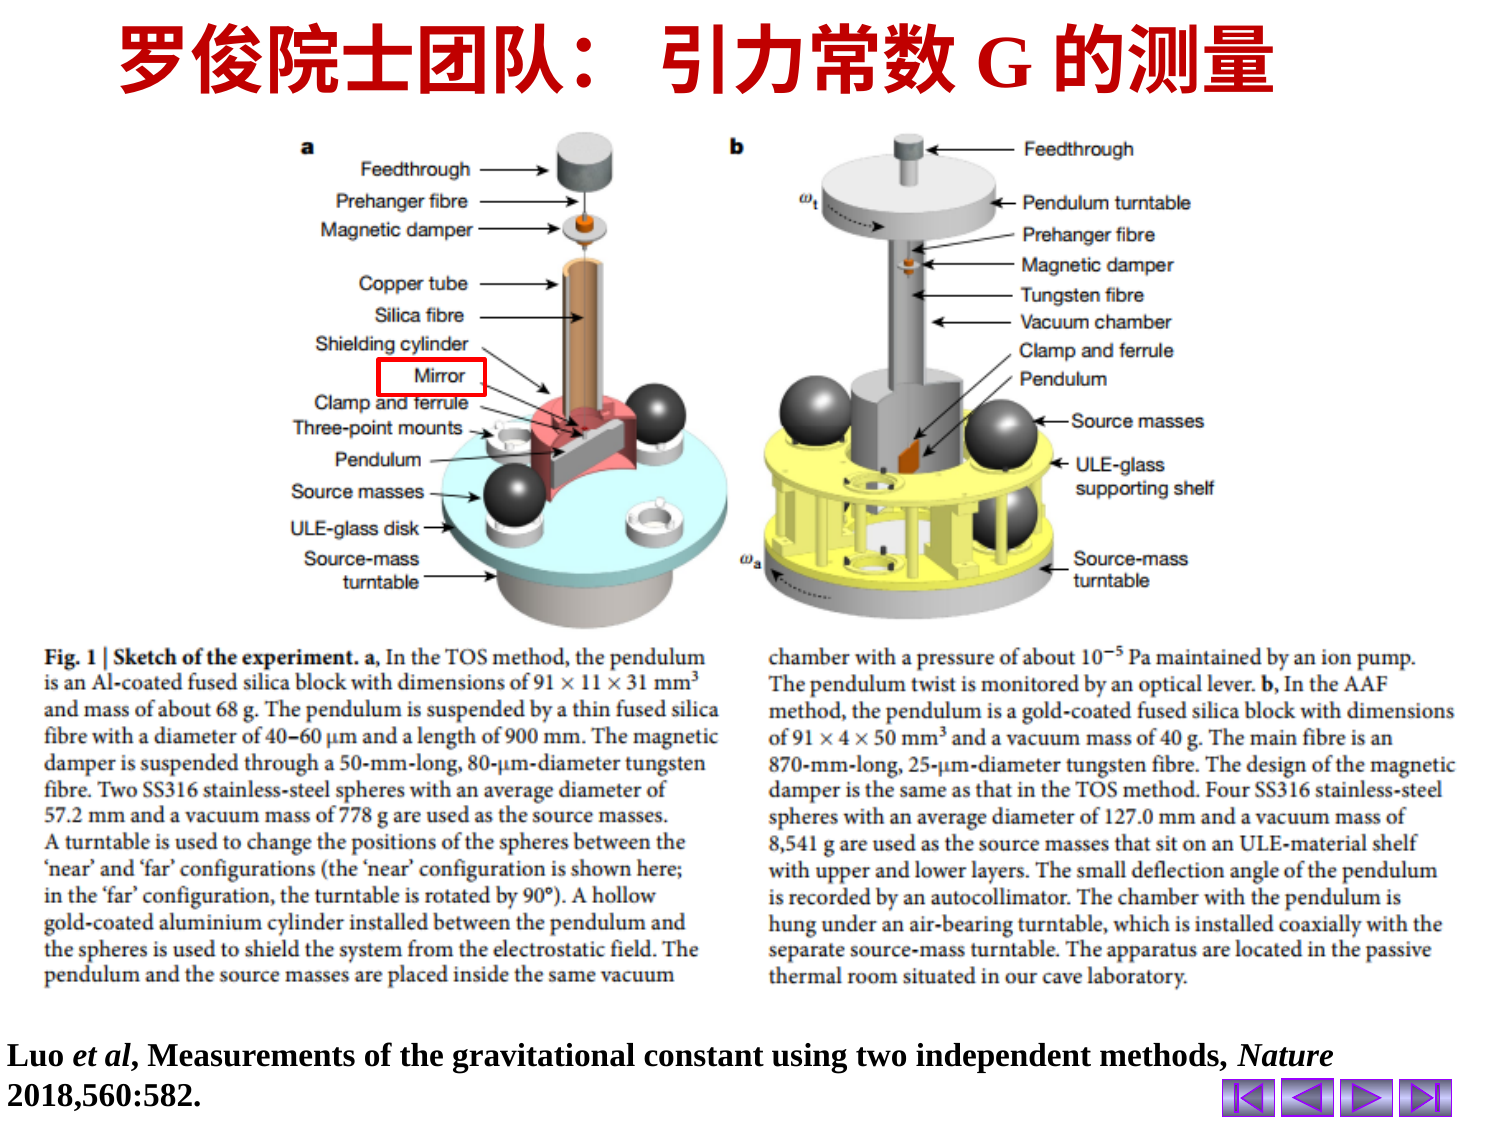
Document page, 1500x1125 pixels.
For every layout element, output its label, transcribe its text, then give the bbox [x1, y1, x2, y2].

title 罗俊院士团队： 引力常数G的测量 [20, 4, 1372, 108]
picture [1, 109, 1483, 997]
text_box Luo et al, Measurements of the gravitational constant using two independent methods, Nature 2018,560:582. [0, 1025, 1483, 1120]
